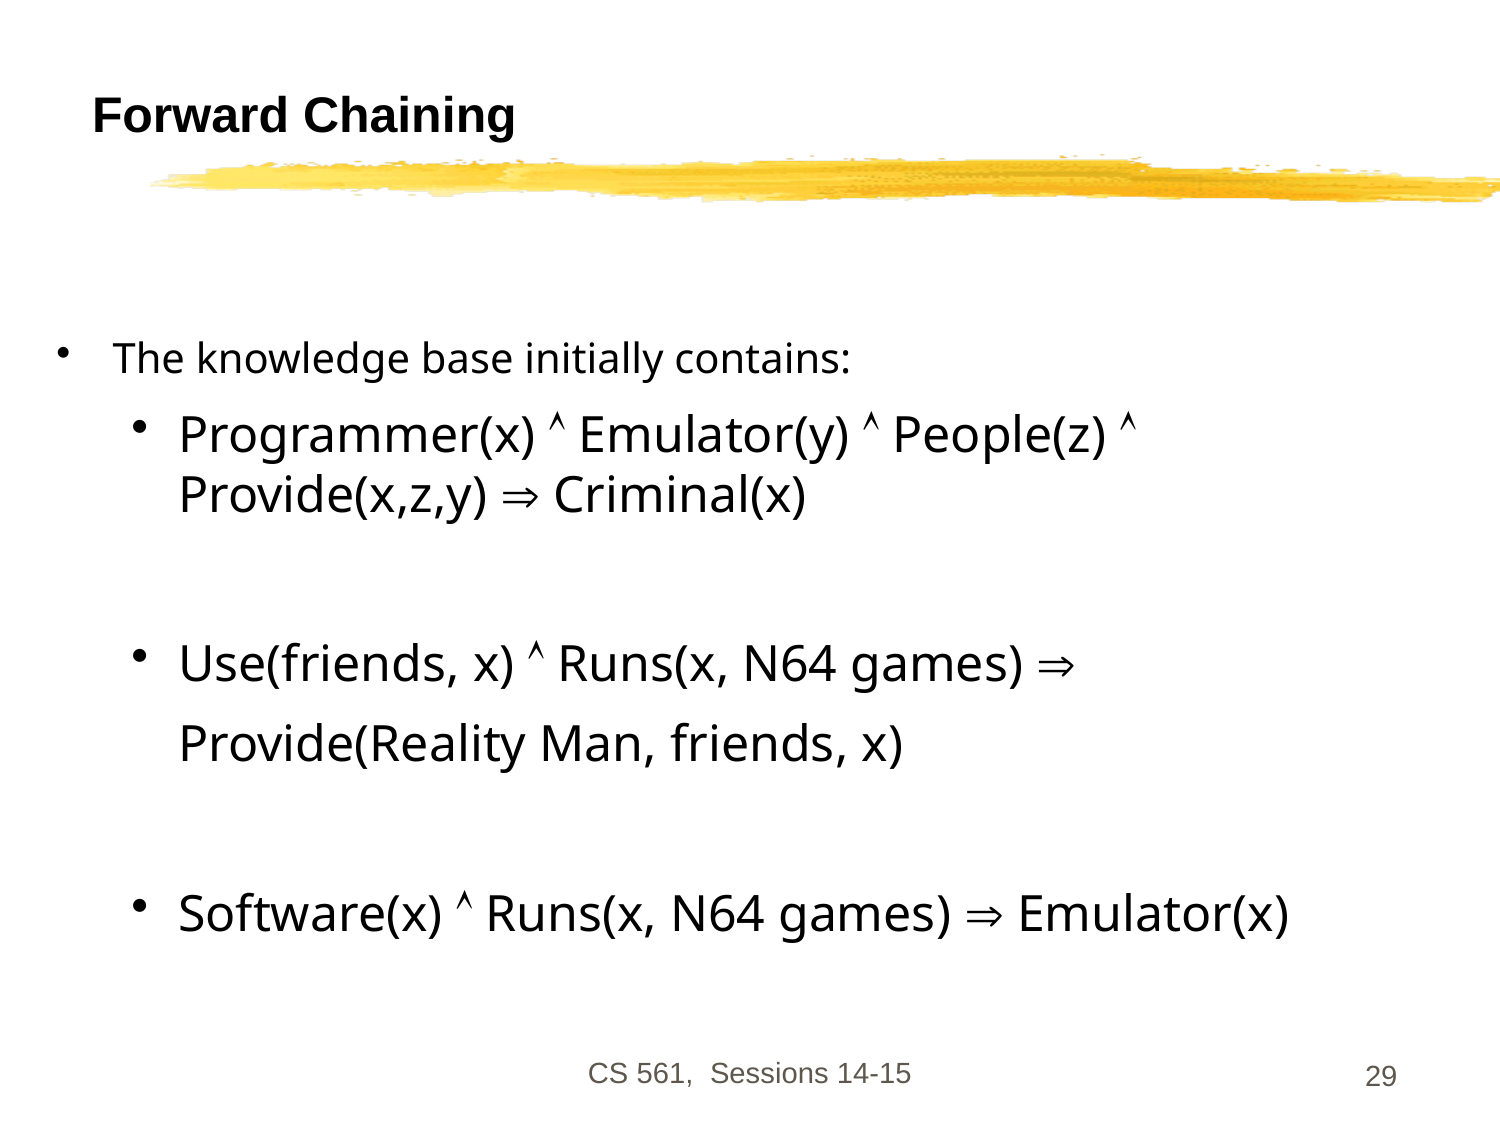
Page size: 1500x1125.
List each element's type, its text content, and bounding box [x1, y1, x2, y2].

picture [150, 149, 1500, 213]
title Forward Chaining [76, 37, 1415, 151]
list The knowledge base initially contains: Programmer(x)  Emulator(y)  People(z)  Provide(x,z,y)  Criminal(x) Use(friends, x)  Runs(x, N64 games)  Provide(Reality Man, friends, x) Software(x)  Runs(x, N64 games)  Emulator(x) [40, 324, 1471, 1107]
